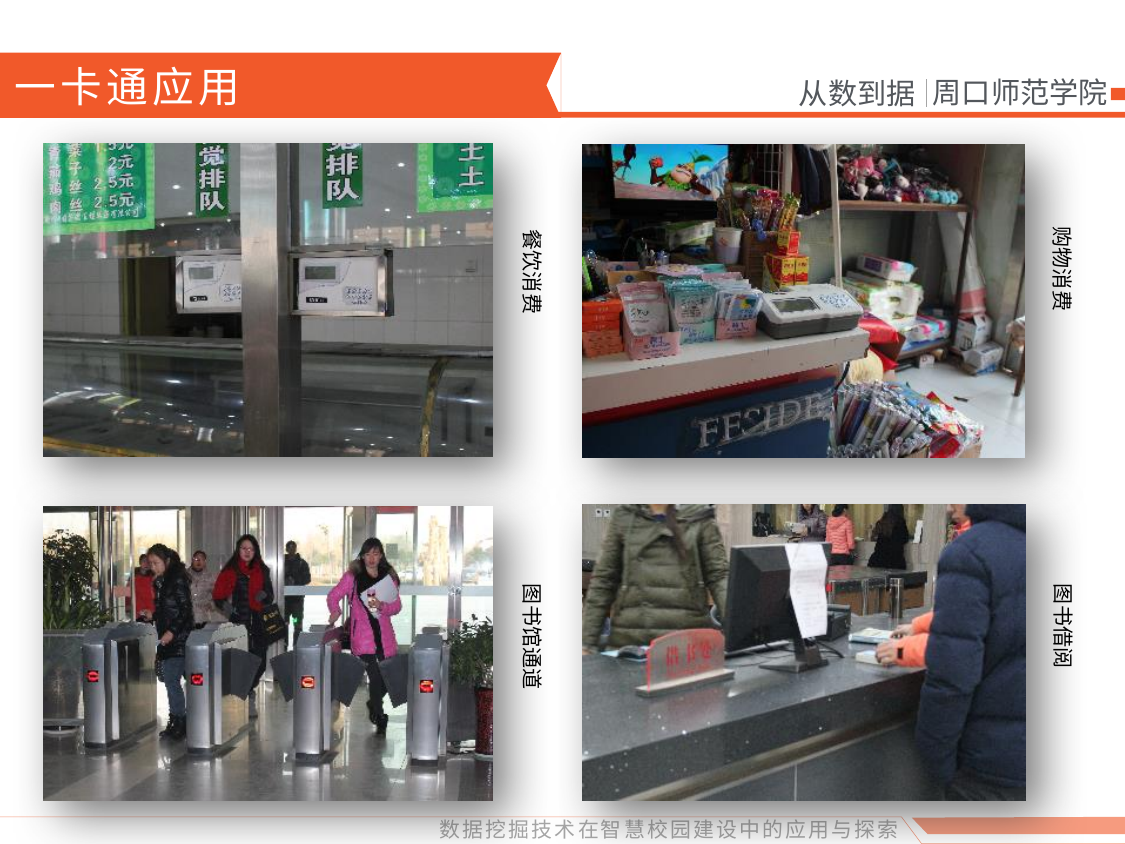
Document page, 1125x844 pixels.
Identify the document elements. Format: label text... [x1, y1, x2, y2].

picture [582, 504, 1026, 801]
picture [582, 144, 1025, 458]
text_box 餐饮消费 [497, 214, 553, 472]
text_box 一卡通应用 [0, 53, 543, 119]
picture [43, 143, 493, 457]
picture [43, 506, 493, 801]
text_box 图书馆通道 [496, 568, 553, 826]
text_box 购物消费 [1026, 211, 1083, 469]
text_box 图书借阅 [1028, 568, 1085, 826]
